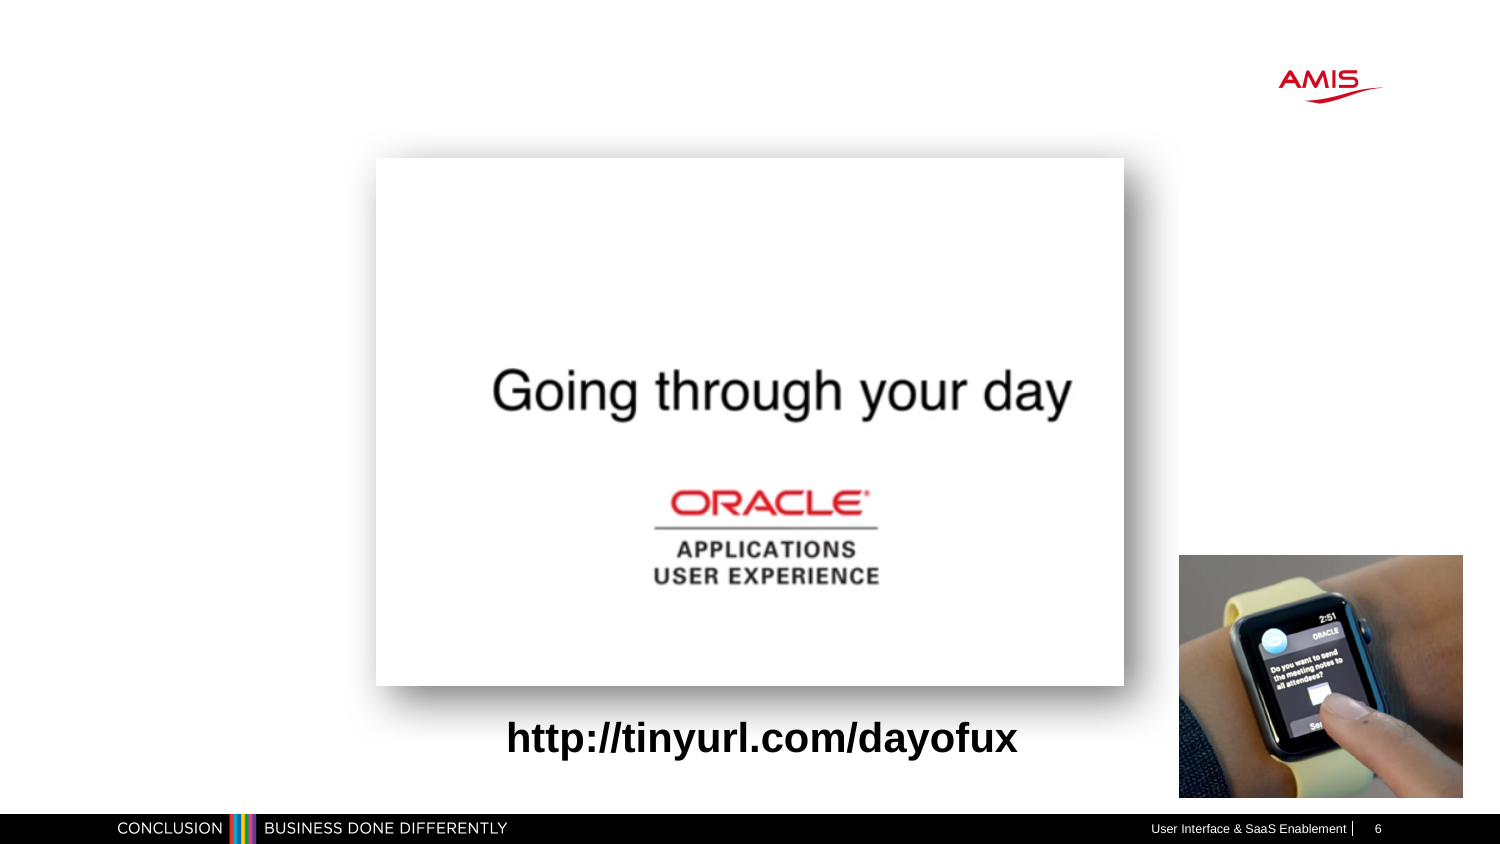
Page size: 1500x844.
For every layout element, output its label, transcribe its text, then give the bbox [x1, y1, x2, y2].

picture [1181, 58, 1388, 106]
slide_number 6 [1358, 820, 1382, 839]
picture [0, 814, 236, 844]
picture [376, 158, 1124, 686]
footer User Interface & SaaS Enablement [814, 820, 1347, 839]
text_box http://tinyurl.com/dayofux [506, 710, 1019, 761]
picture [239, 814, 1500, 844]
picture [1178, 555, 1463, 798]
